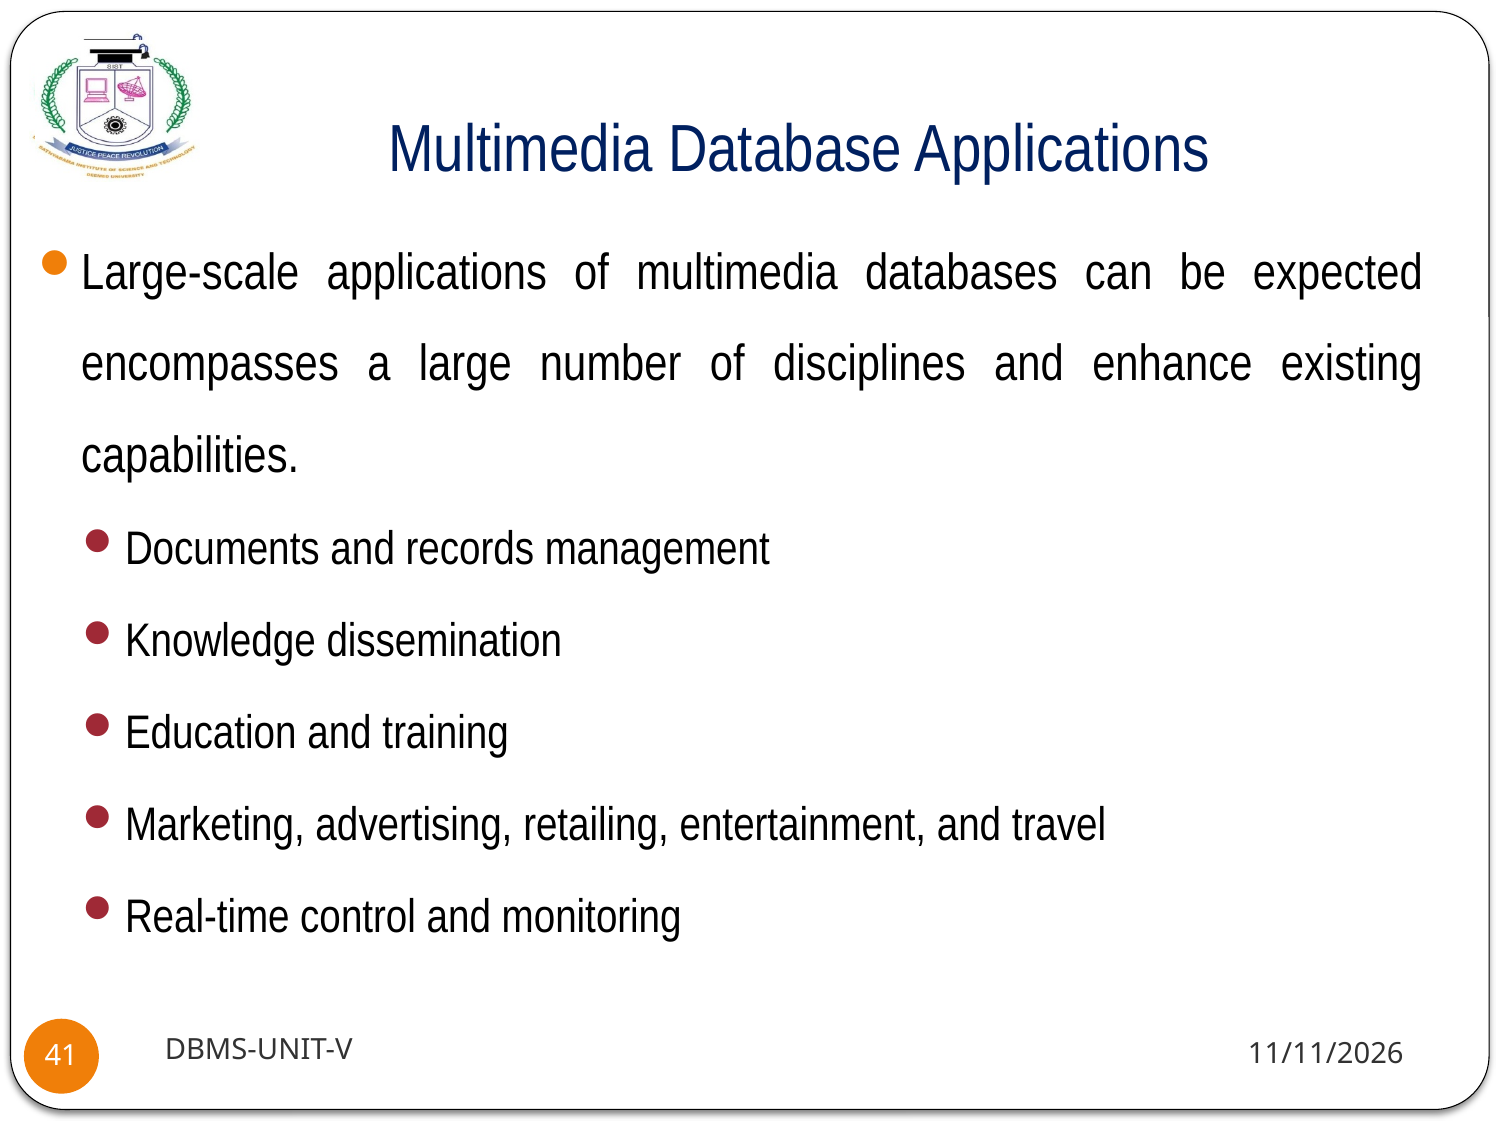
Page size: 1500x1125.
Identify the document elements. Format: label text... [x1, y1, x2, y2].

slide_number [1012, 1015, 1419, 1094]
slide_number 41 [23, 1018, 99, 1094]
title Multimedia Database Applications [160, 37, 1440, 200]
text_box Large-scale applications of multimedia databases can be expected encompasses a large number of disciplines and enhance existing capabilities. Documents and records management Knowledge dissemination Education and training Marketing, advertising, retailing, entertainment, and travel Real-time control and monitoring [23, 200, 1440, 951]
footer DBMS-UNIT-V [150, 1012, 800, 1088]
picture [29, 30, 194, 182]
